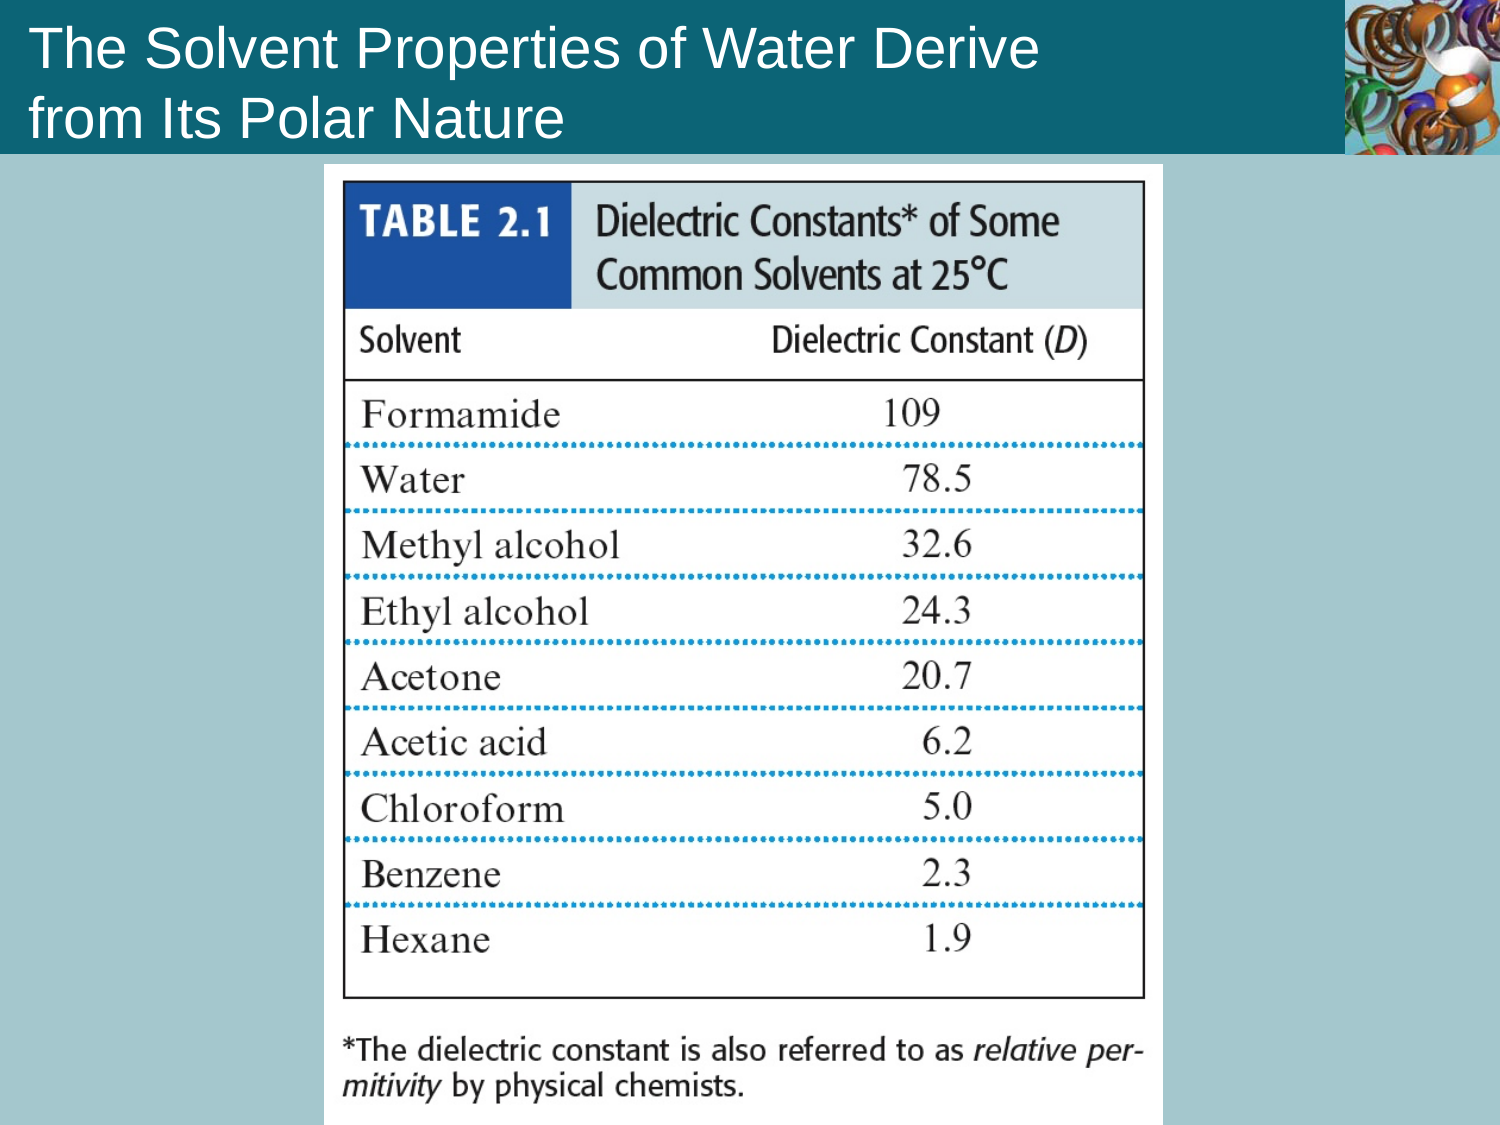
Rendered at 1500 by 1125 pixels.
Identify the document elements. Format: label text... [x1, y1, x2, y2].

picture [1345, 0, 1500, 155]
title The Solvent Properties of Water Derive from Its Polar Nature [13, 11, 1388, 149]
picture [324, 164, 1163, 1125]
